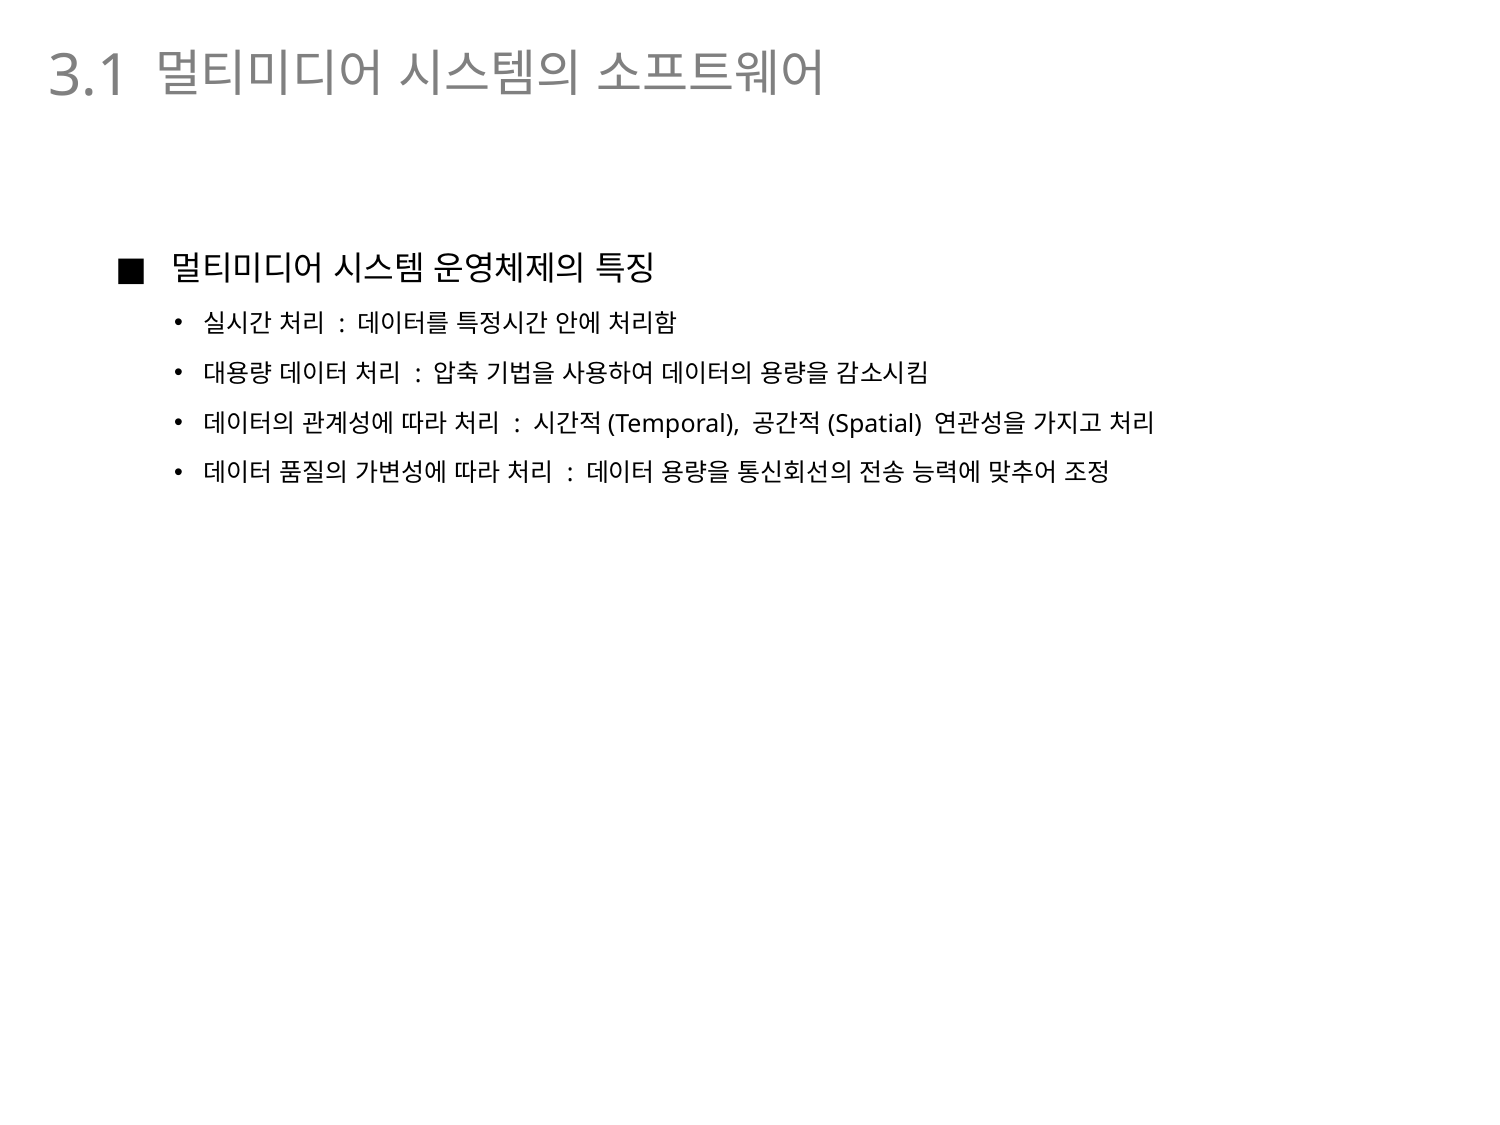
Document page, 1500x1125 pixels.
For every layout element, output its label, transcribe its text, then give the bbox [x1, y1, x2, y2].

text_box 멀티미디어 시스템의 소프트웨어 [147, 41, 1235, 127]
list 멀티미디어 시스템 운영체제의 특징 실시간 처리 : 데이터를 특정시간 안에 처리함 대용량 데이터 처리 : 압축 기법을 사용하여 데이터의 용량을 감소시킴 데이터의 관계성에 따라 처리 : 시간적(Temporal), 공간적(Spatial) 연관성을 가지고 처리 데이터 품질의 가변성에 따라 처리 : 데이터 용량을 통신회선의 전송 능력에 맞추어 조정 [100, 219, 1424, 988]
text_box 3.1 [41, 44, 184, 130]
